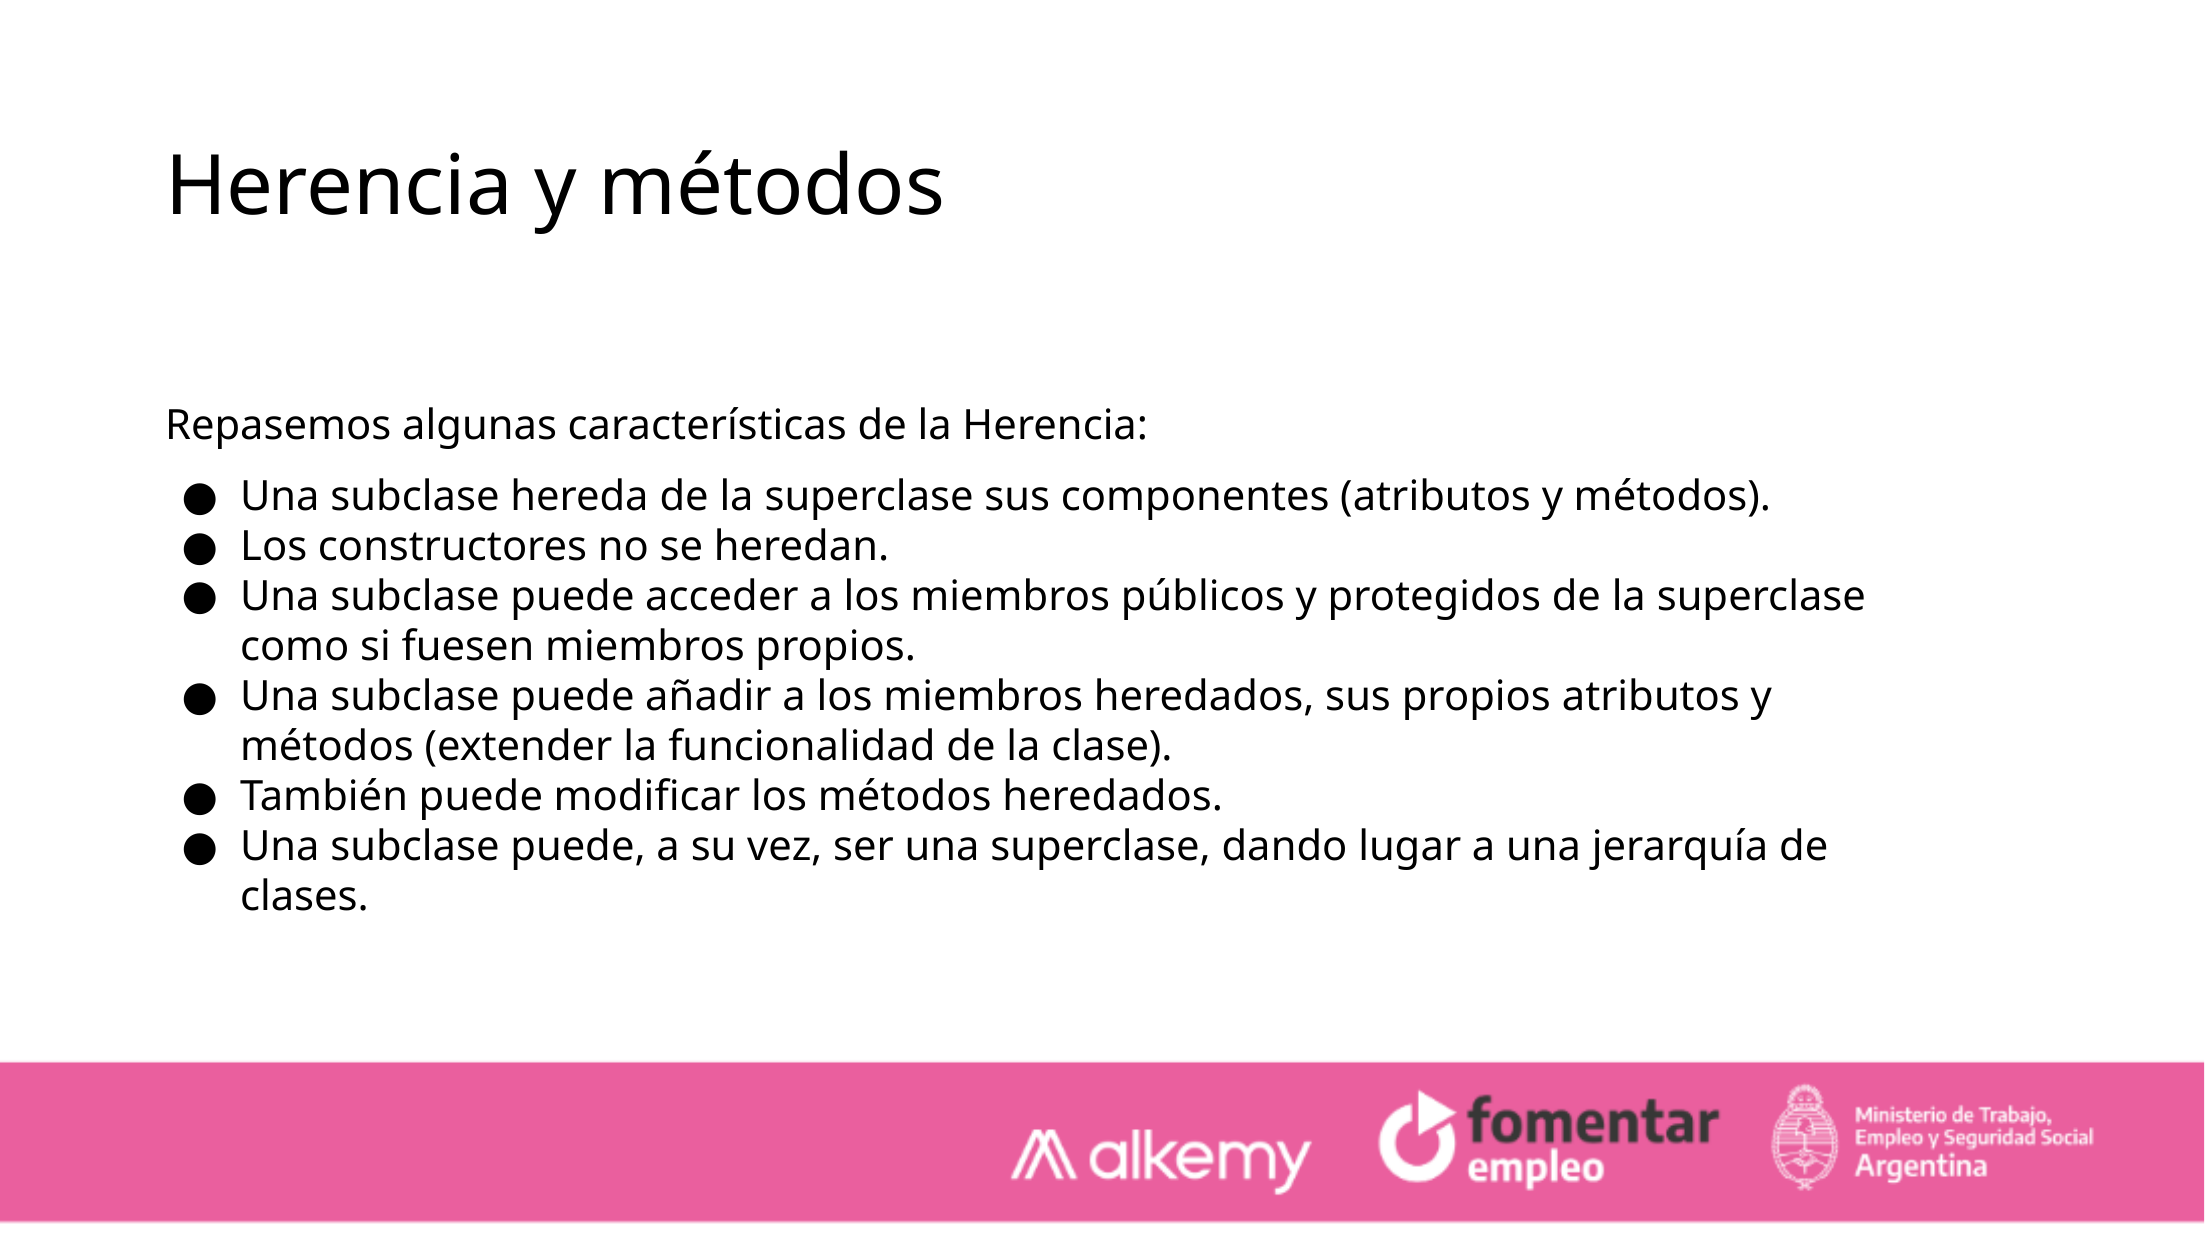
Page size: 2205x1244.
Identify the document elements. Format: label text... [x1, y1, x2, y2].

picture [0, 0, 2205, 1244]
text_box Herencia y métodos [149, 116, 1203, 247]
text_box Repasemos algunas características de la Herencia: Una subclase hereda de la superclase sus componentes (atributos y métodos). Los constructores no se heredan. Una subclase puede acceder a los miembros públicos y protegidos de la superclase como si fuesen miembros propios. Una subclase puede añadir a los miembros heredados, sus propios atributos y métodos (extender la funcionalidad de la clase). También puede modificar los métodos heredados. Una subclase puede, a su vez, ser una superclase, dando lugar a una jerarquía de clases. [149, 382, 1891, 984]
